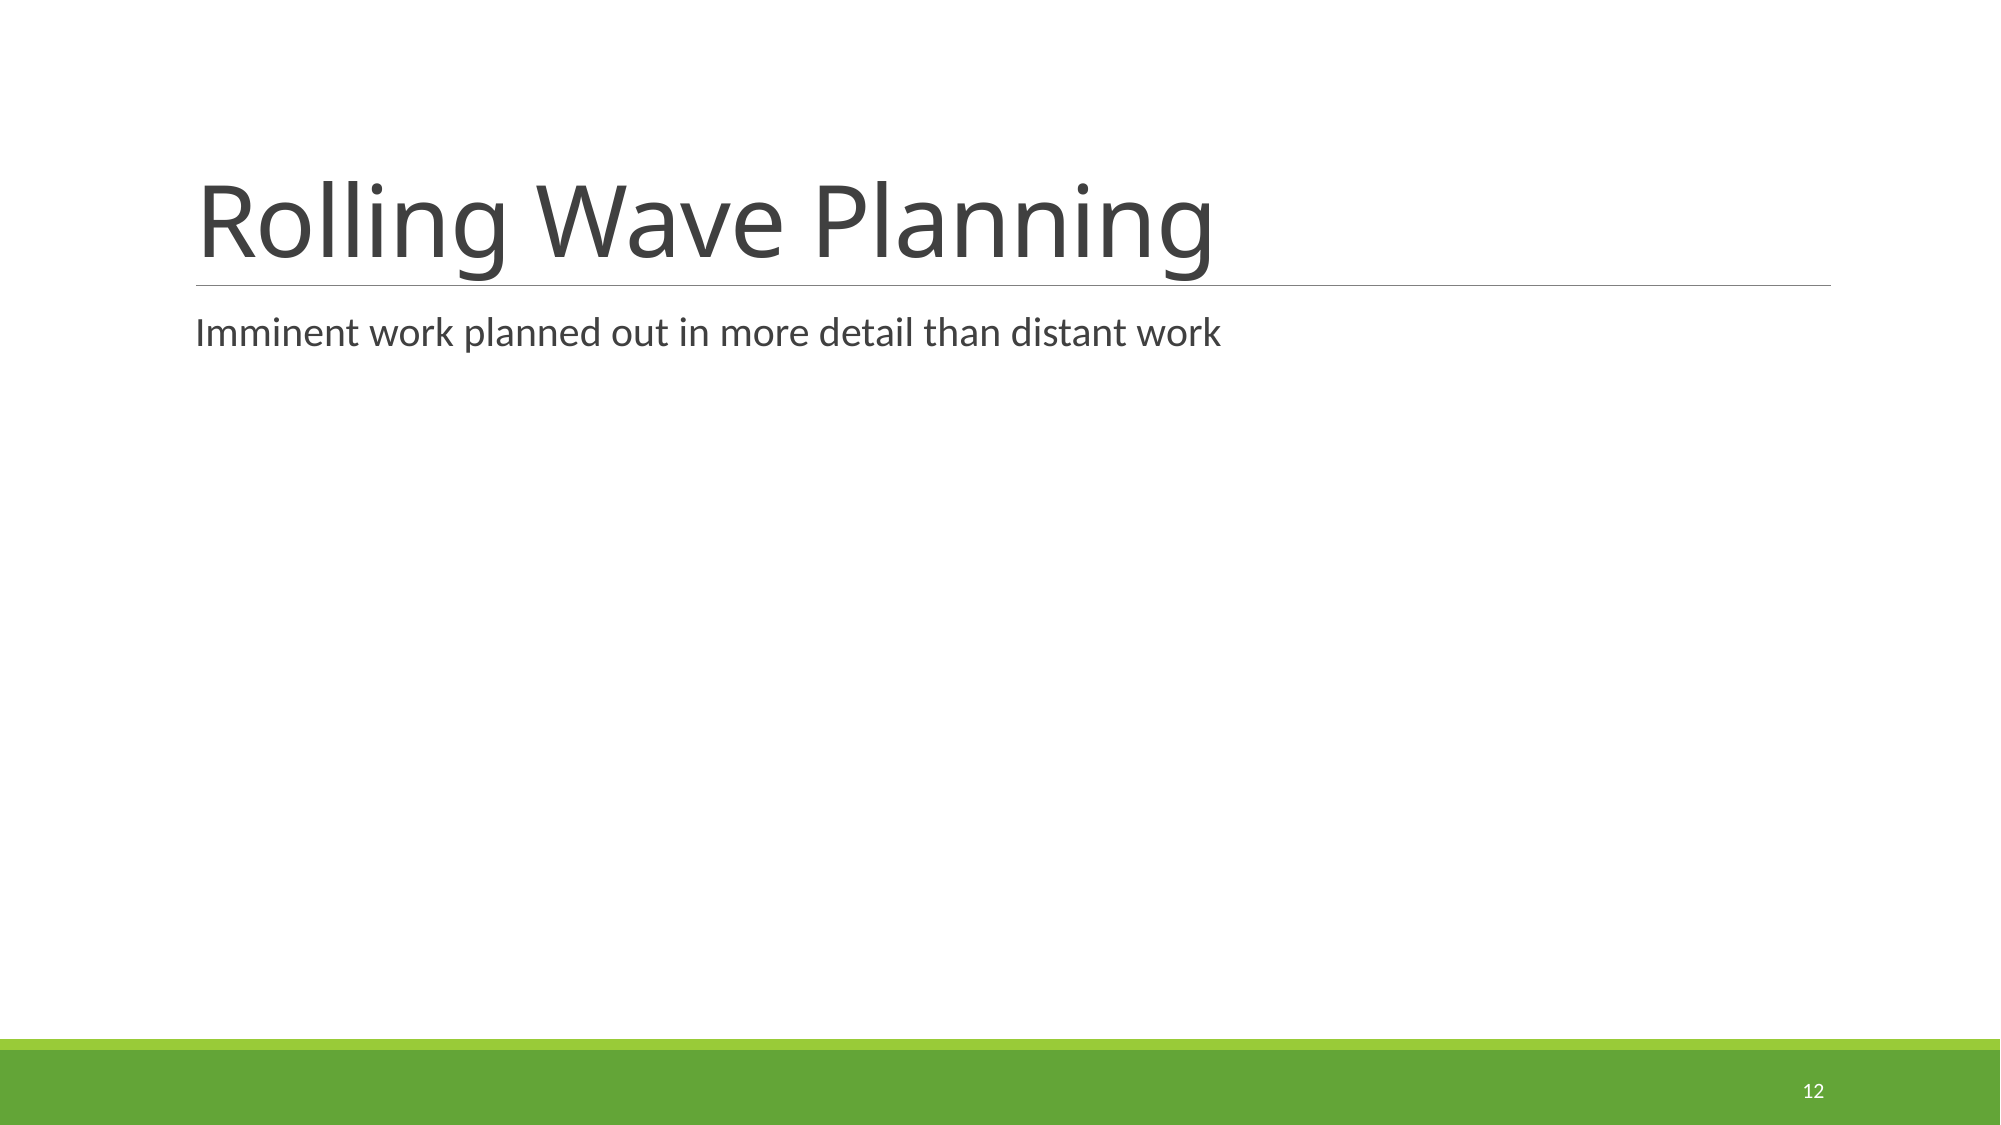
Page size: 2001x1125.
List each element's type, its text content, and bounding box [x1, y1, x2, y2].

title Rolling Wave Planning [180, 47, 1830, 285]
slide_number 12 [1624, 1059, 1840, 1120]
list Imminent work planned out in more detail than distant work [180, 302, 1830, 963]
